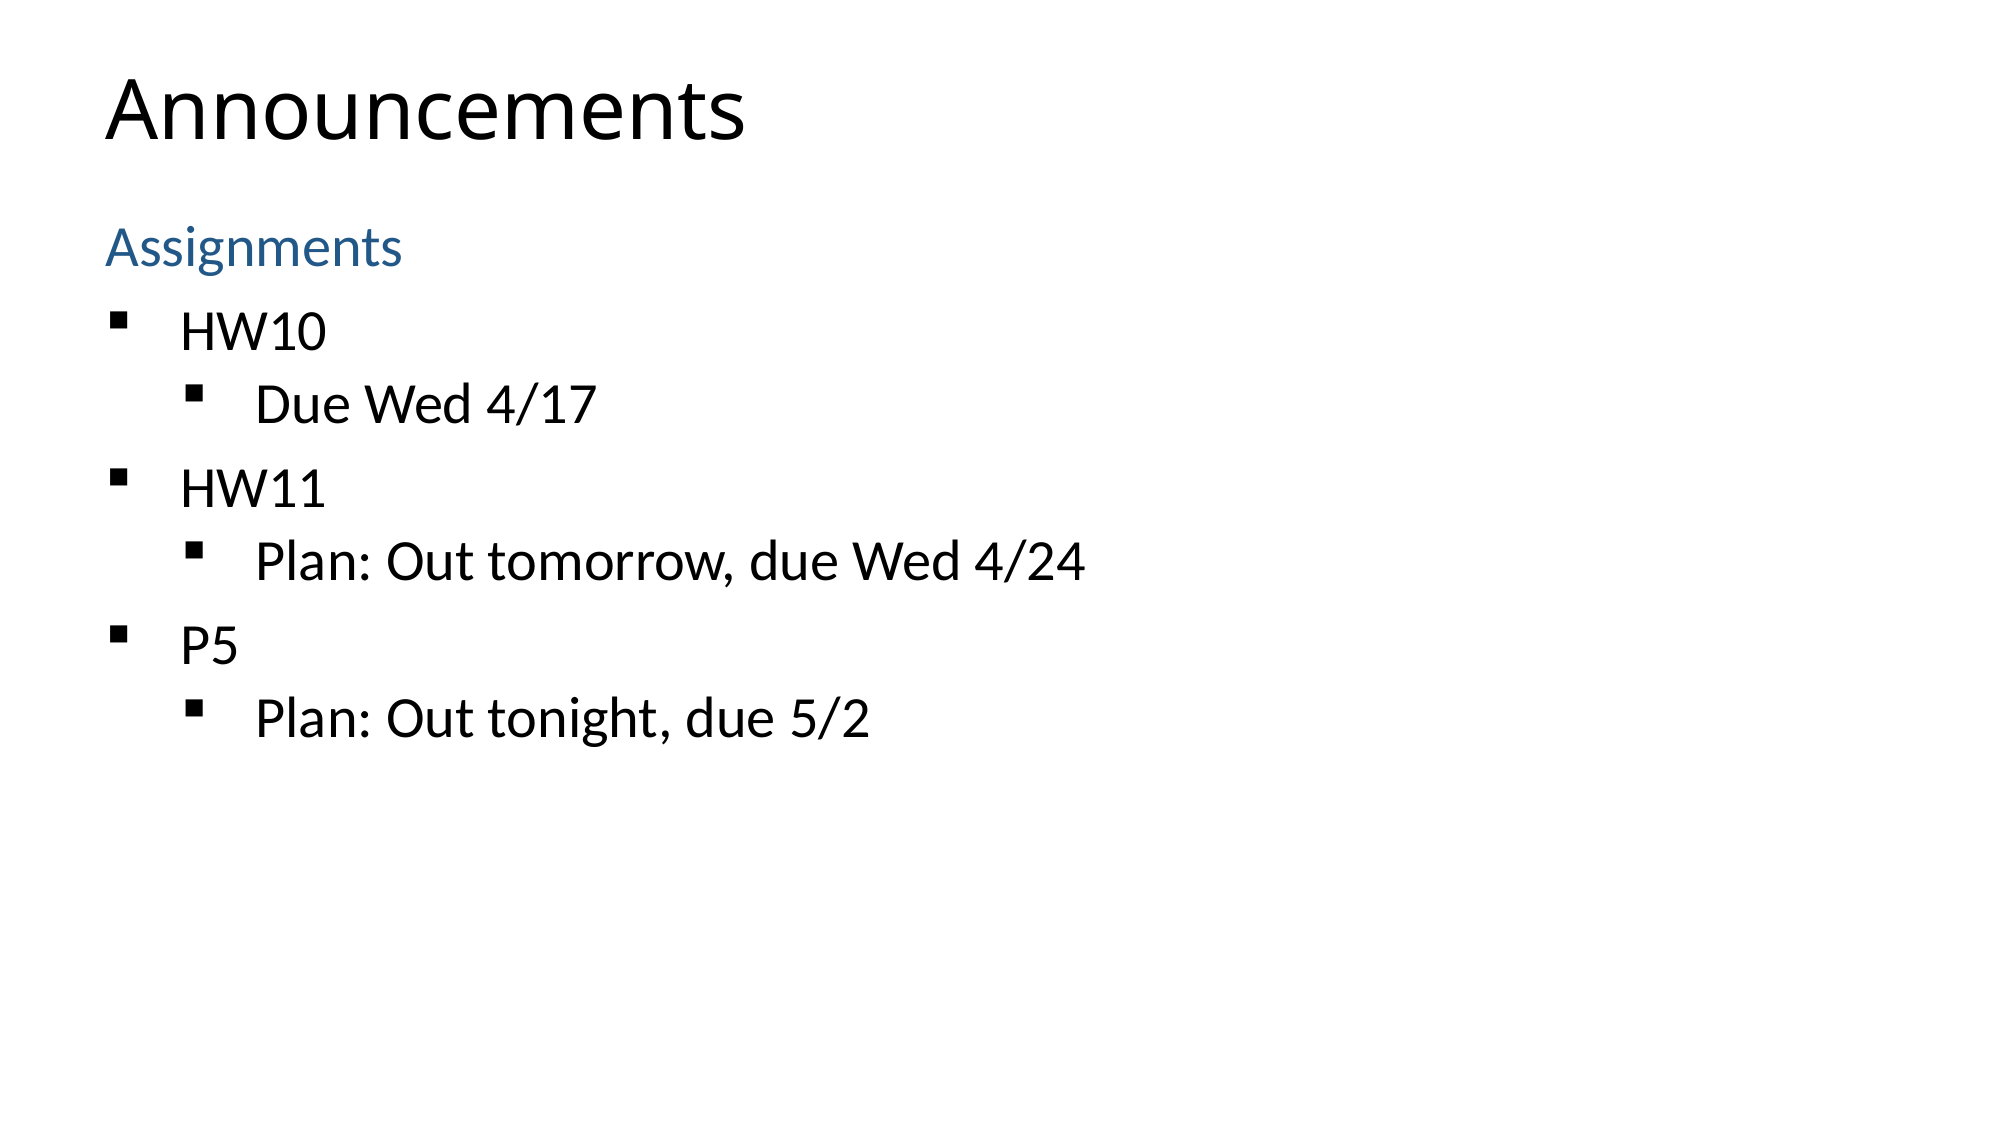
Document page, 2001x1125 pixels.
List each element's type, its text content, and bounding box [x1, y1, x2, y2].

title Announcements [90, 60, 1816, 164]
list Assignments HW10 Due Wed 4/17 HW11 Plan: Out tomorrow, due Wed 4/24 P5 Plan: Out tonight, due 5/2 [90, 208, 1935, 1051]
